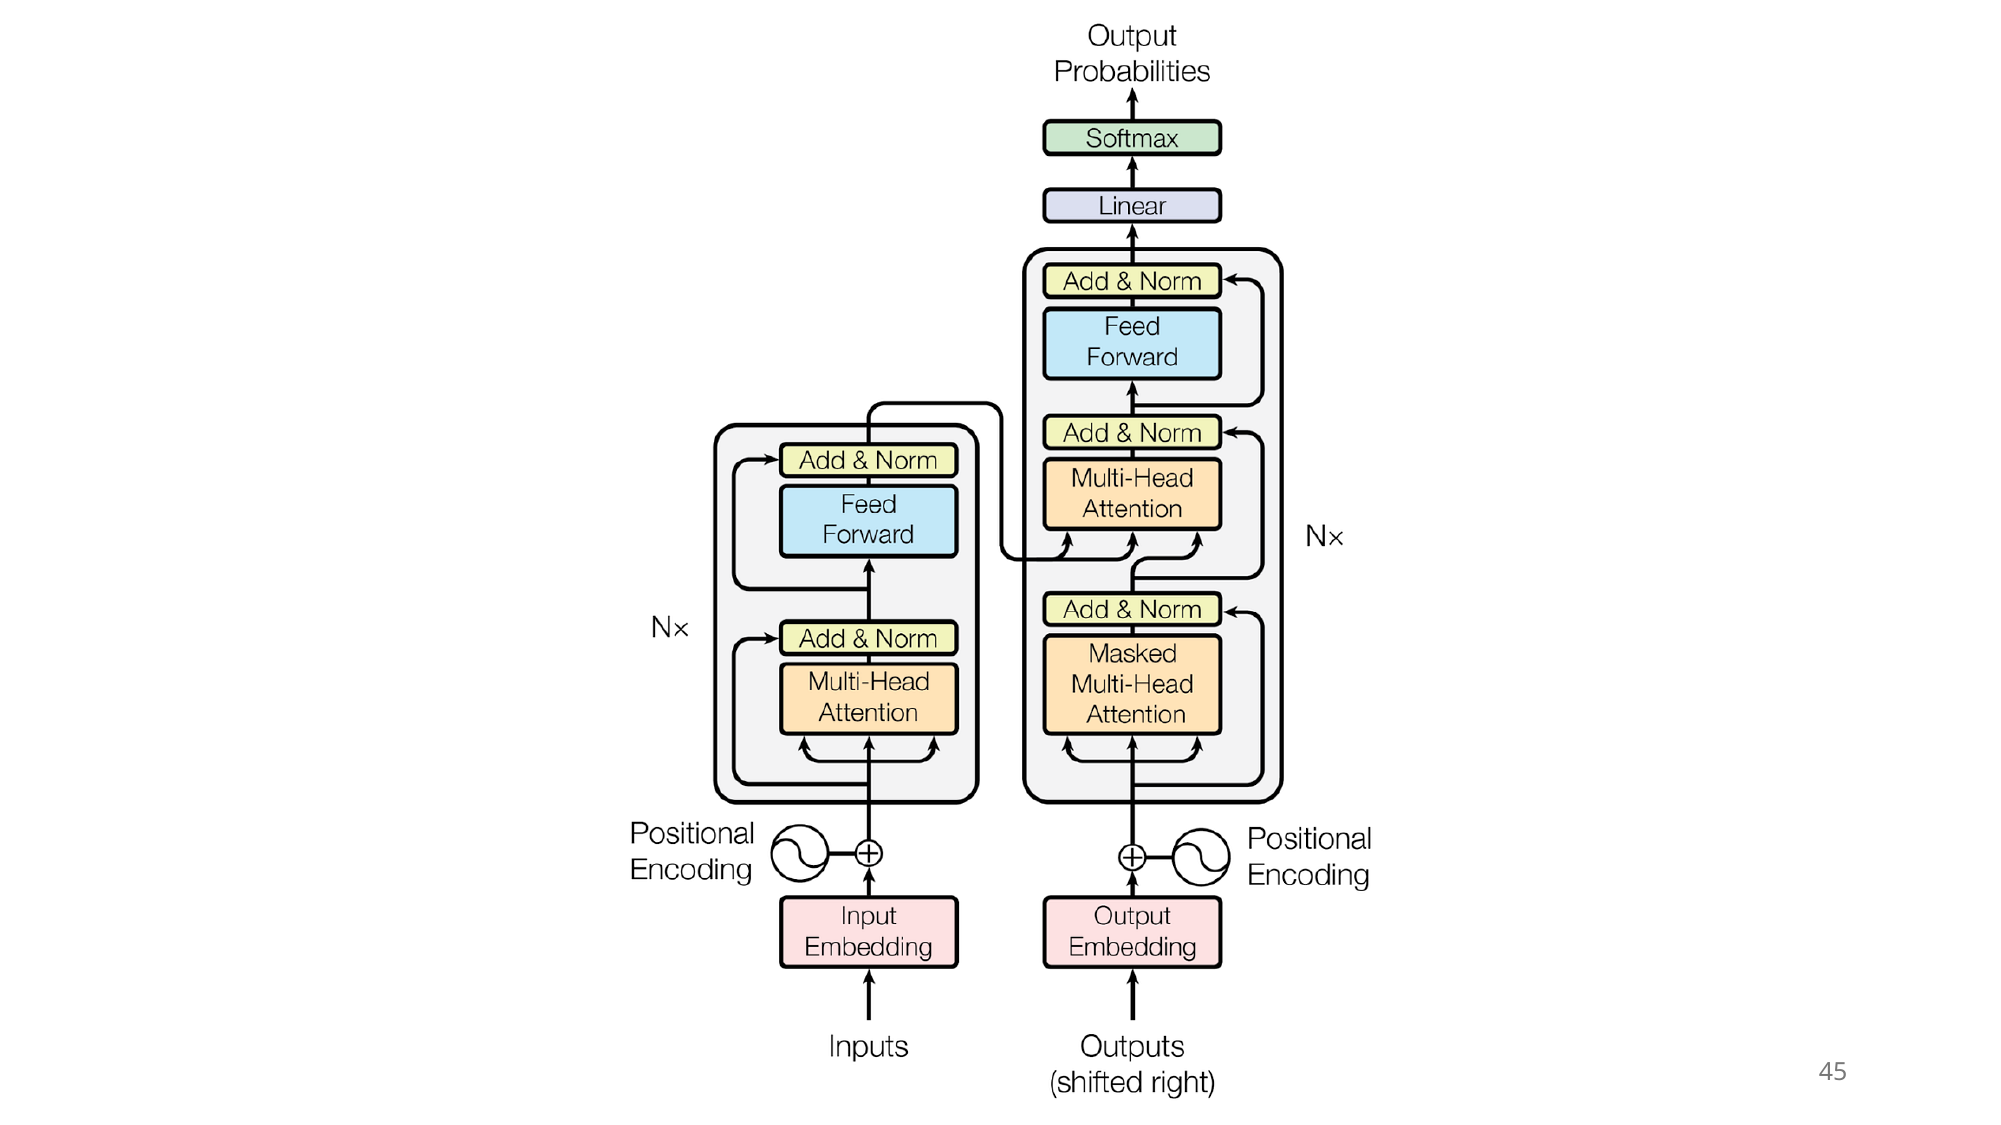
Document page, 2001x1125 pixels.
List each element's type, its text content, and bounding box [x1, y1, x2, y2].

picture [606, 11, 1394, 1114]
slide_number 45 [1412, 1042, 1863, 1103]
